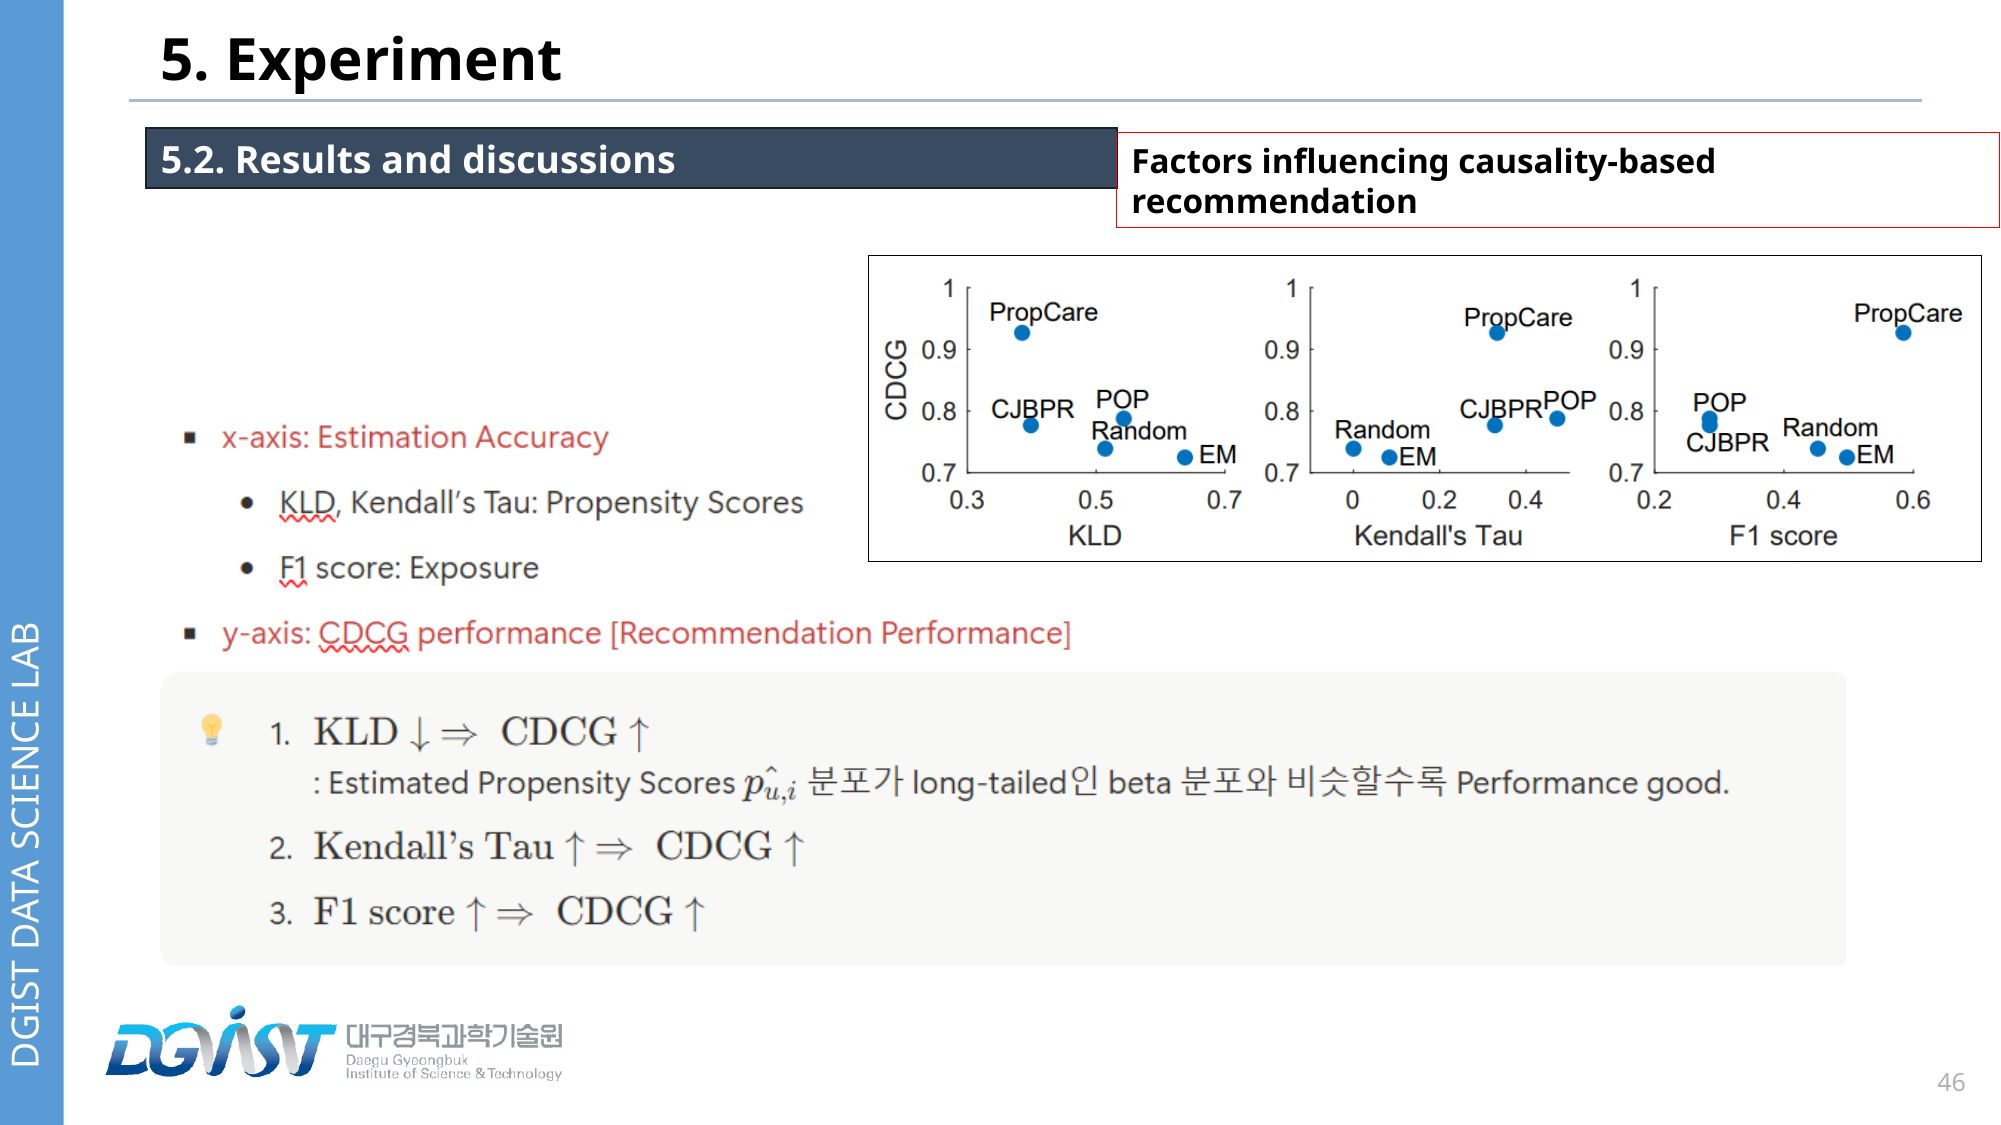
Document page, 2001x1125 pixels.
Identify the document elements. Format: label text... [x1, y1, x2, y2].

slide_number 46 [1531, 1053, 1982, 1114]
picture [146, 255, 1982, 966]
text_box 5. Experiment [146, 14, 1954, 100]
text_box 5.2. Results and discussions [145, 127, 1118, 189]
text_box Factors influencing causality-based recommendation [1116, 132, 2000, 228]
picture [105, 1005, 562, 1081]
